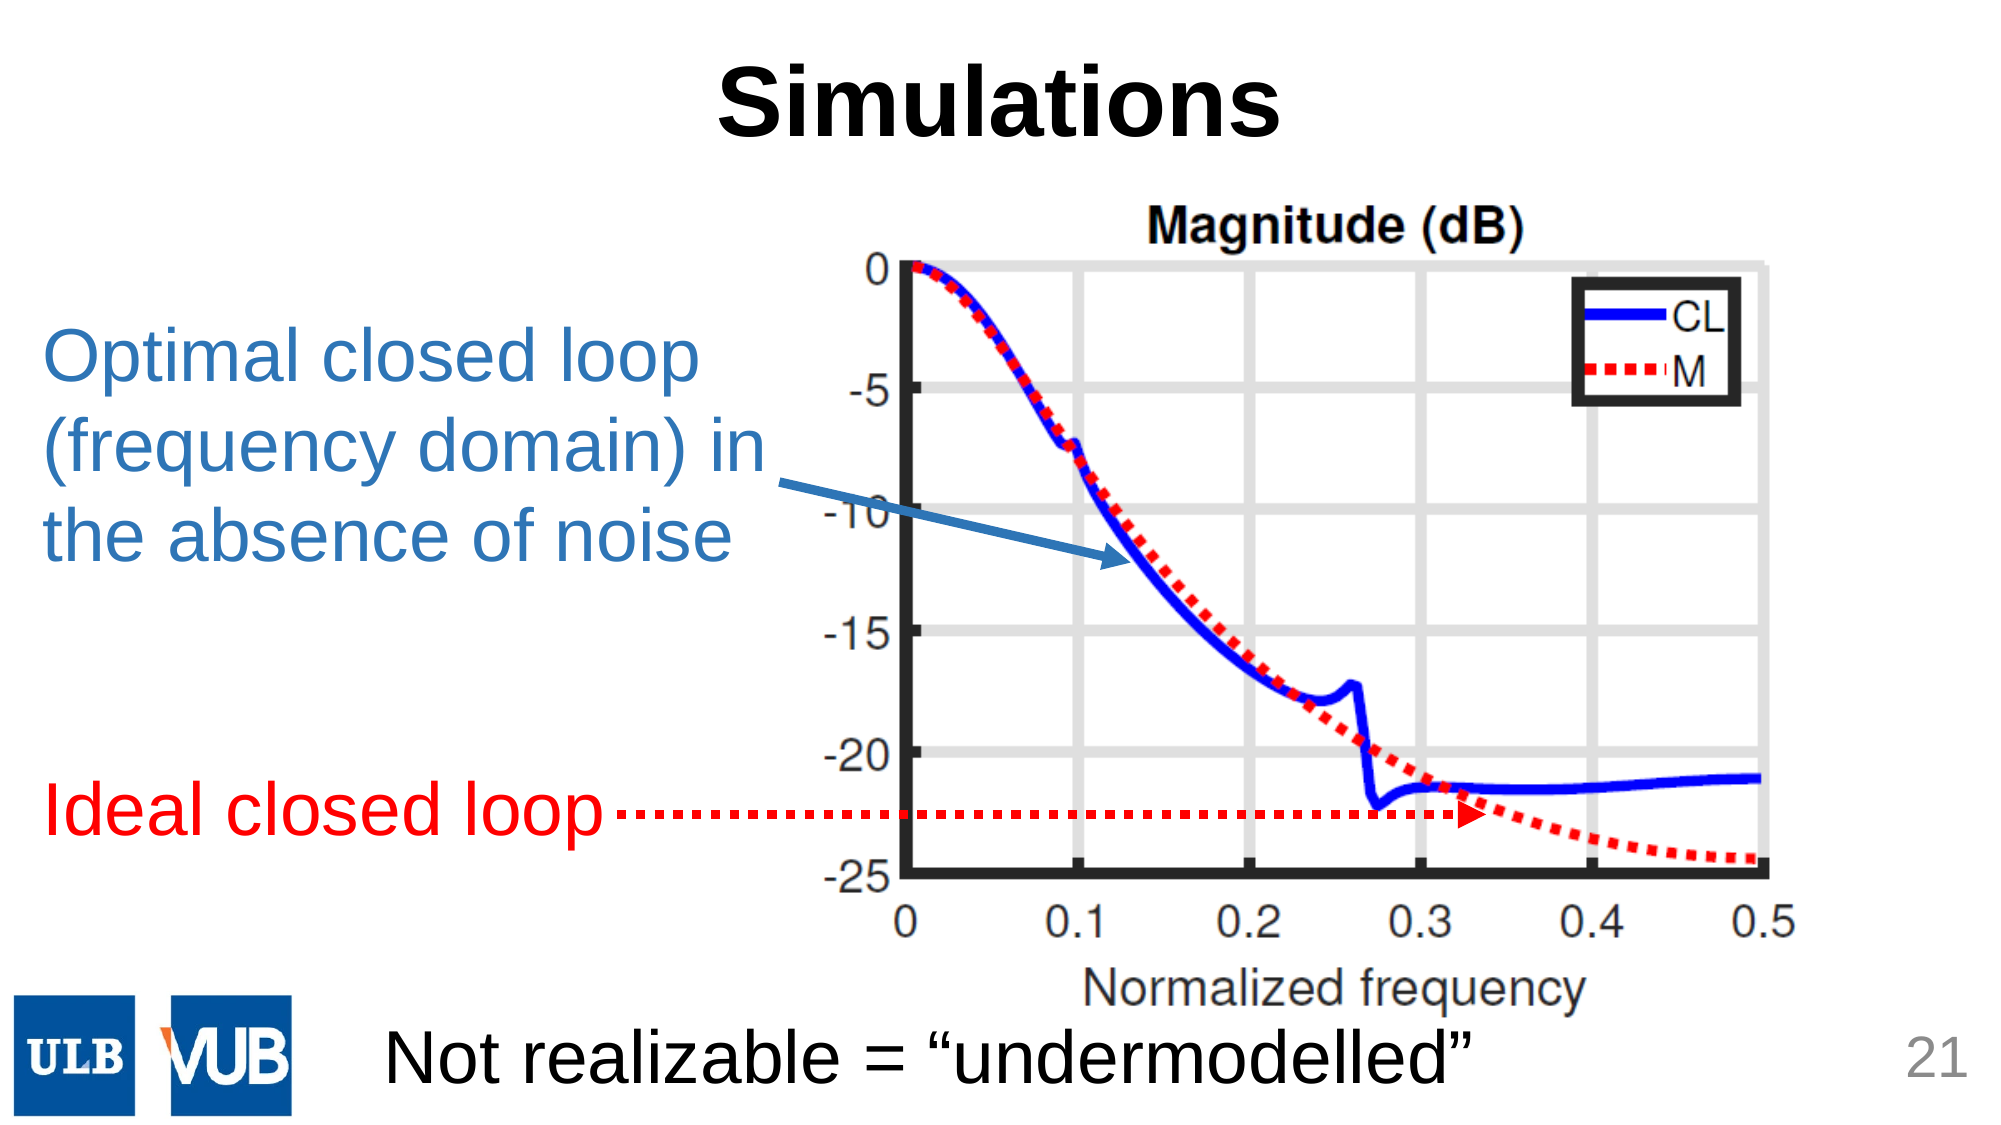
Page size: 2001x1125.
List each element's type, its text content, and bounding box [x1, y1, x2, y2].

text_box Not realizable = “undermodelled” [368, 1000, 1542, 1106]
picture [809, 189, 1828, 1026]
text_box Ideal closed loop [27, 753, 809, 858]
text_box Simulations [68, 40, 1932, 178]
slide_number 21 [1827, 995, 1986, 1112]
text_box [779, 481, 1131, 563]
picture [10, 991, 295, 1121]
text_box Optimal closed loop (frequency domain) in the absence of noise [27, 298, 809, 584]
